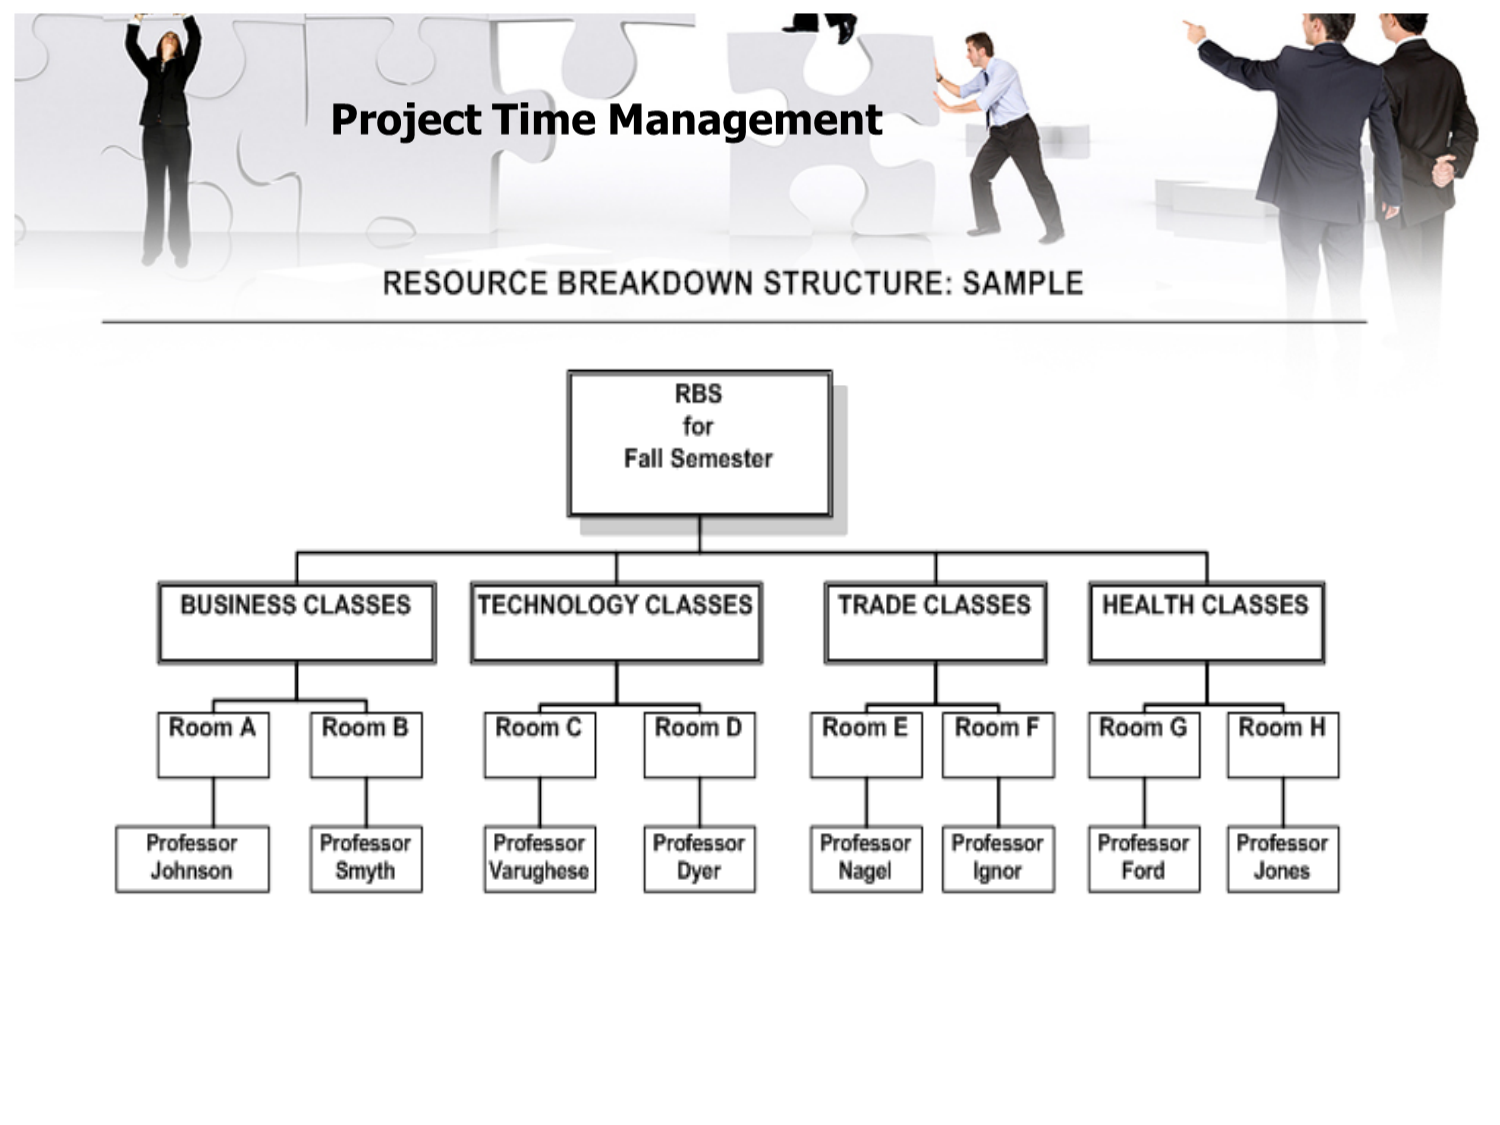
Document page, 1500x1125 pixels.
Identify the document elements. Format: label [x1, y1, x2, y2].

list [99, 254, 1376, 1125]
picture [0, 0, 1500, 1125]
